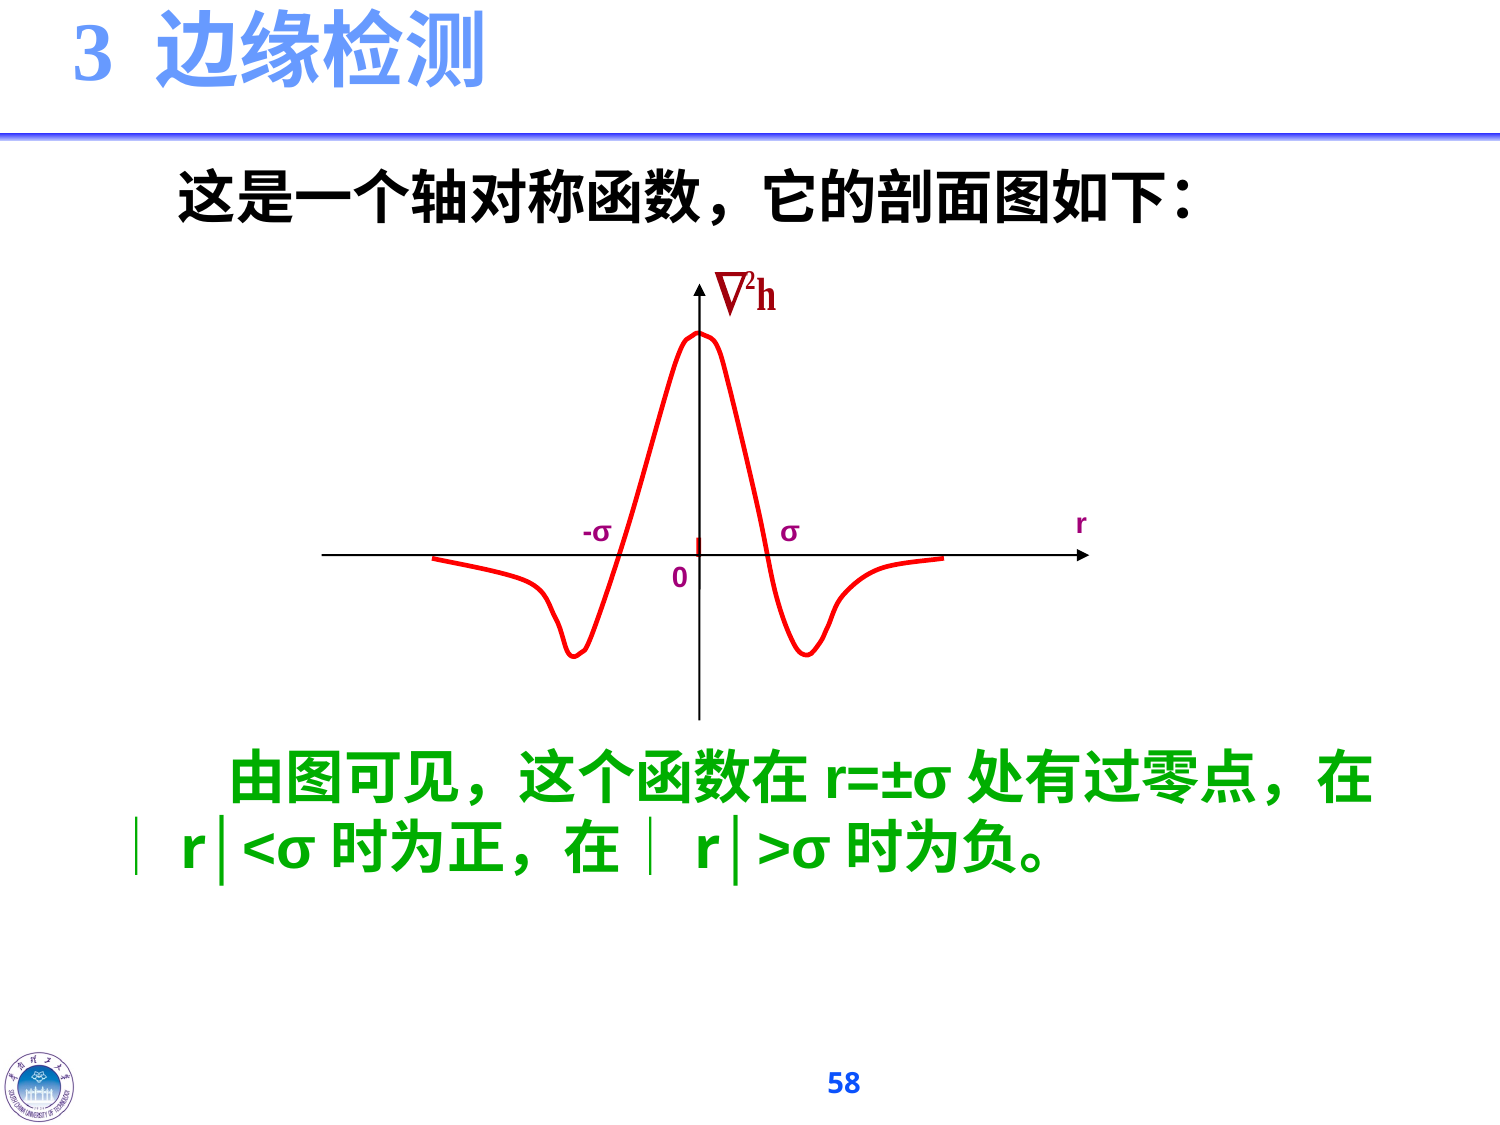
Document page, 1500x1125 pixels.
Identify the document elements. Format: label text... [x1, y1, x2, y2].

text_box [92, 259, 1434, 888]
list 这是一个轴对称函数，它的剖面图如下： [95, 152, 1393, 249]
picture [3, 1051, 75, 1123]
title 3 边缘检测 [57, 0, 1409, 107]
